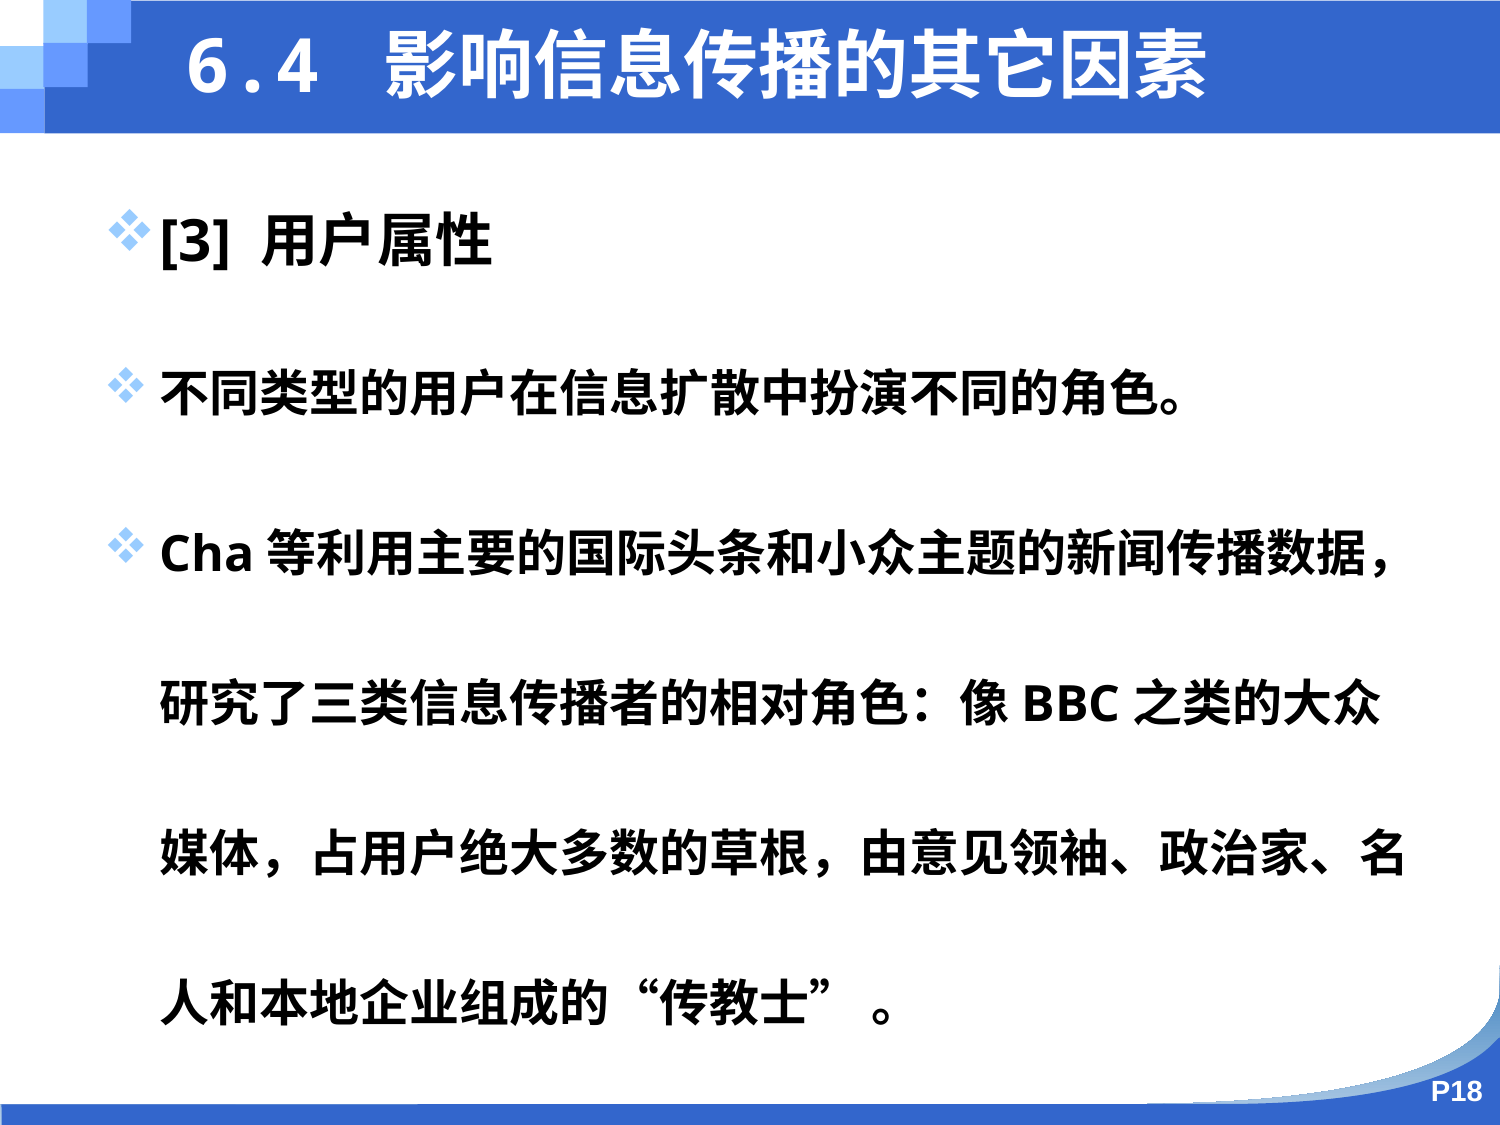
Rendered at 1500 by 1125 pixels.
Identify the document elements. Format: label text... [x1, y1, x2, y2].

text_box 不同类型的用户在信息扩散中扮演不同的角色。 Cha等利用主要的国际头条和小众主题的新闻传播数据，研究了三类信息传播者的相对角色：像BBC之类的大众媒体，占用户绝大多数的草根，由意见领袖、政治家、名人和本地企业组成的“传教士” 。 [88, 264, 1443, 1066]
text_box [3] 用户属性 [88, 125, 1439, 256]
slide_number P18 [1415, 1065, 1500, 1118]
text_box 6.4 影响信息传播的其它因素 [171, 10, 1416, 116]
